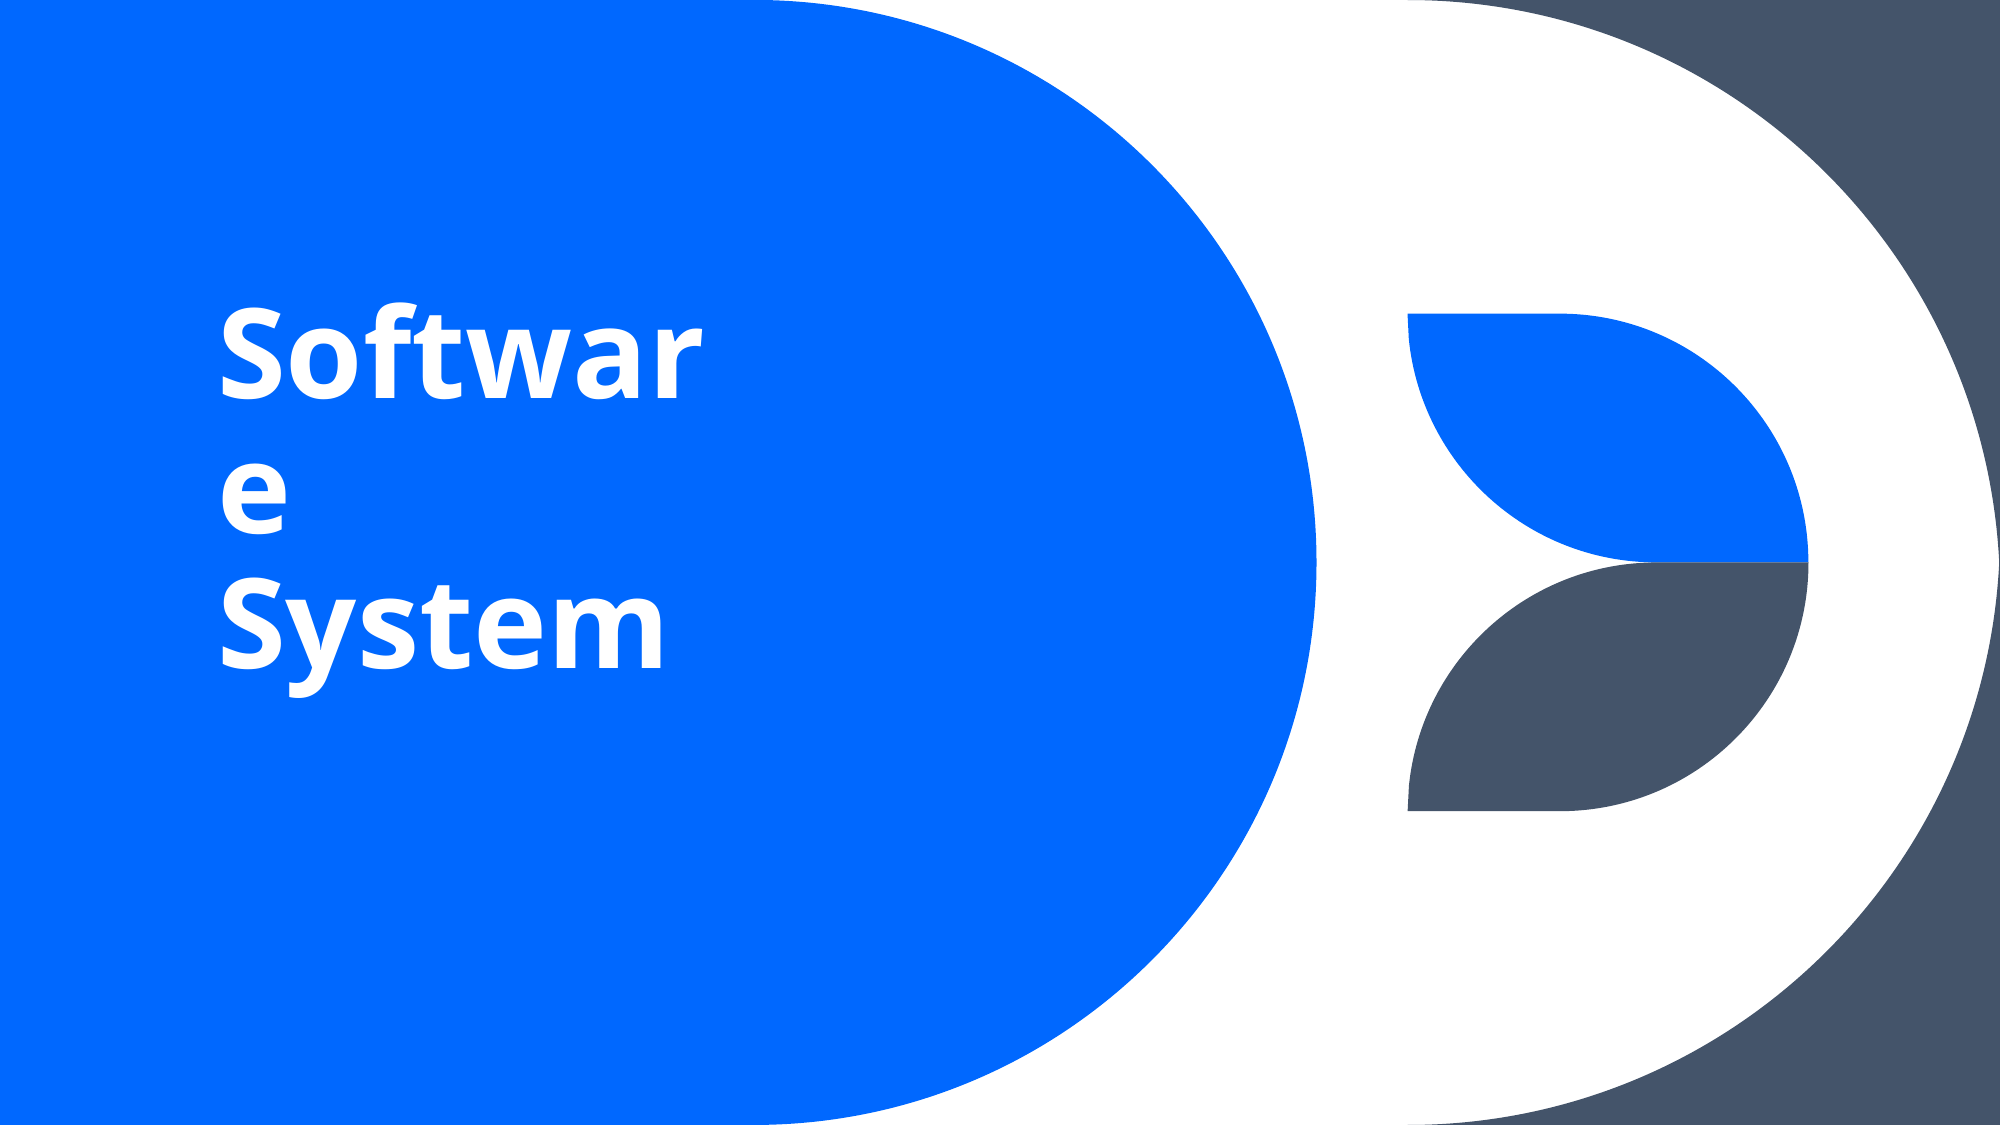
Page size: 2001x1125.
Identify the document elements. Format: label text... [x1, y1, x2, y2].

title Software System [202, 421, 753, 704]
